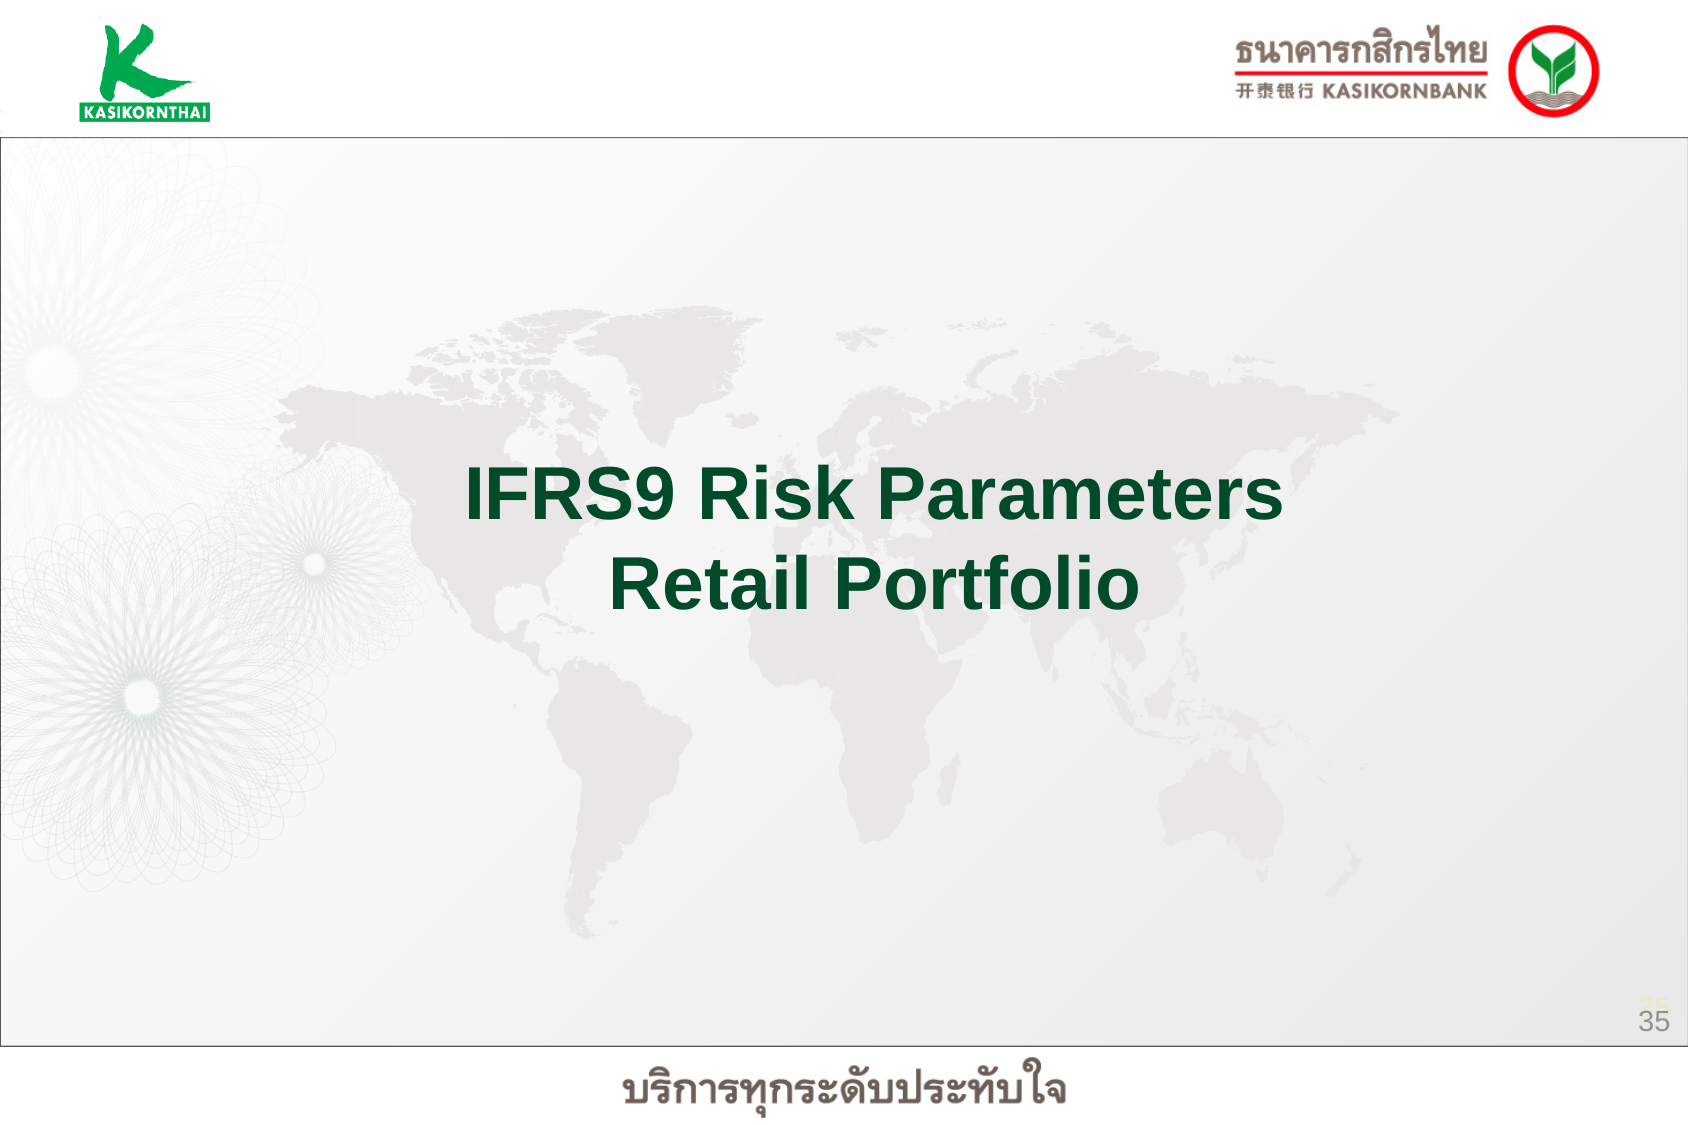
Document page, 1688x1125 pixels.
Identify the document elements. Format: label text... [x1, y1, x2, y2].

picture [1233, 23, 1601, 120]
picture [0, 1049, 1688, 1125]
picture [79, 23, 210, 122]
text_box IFRS9 Risk Parameters Retail Portfolio [268, 437, 1482, 633]
